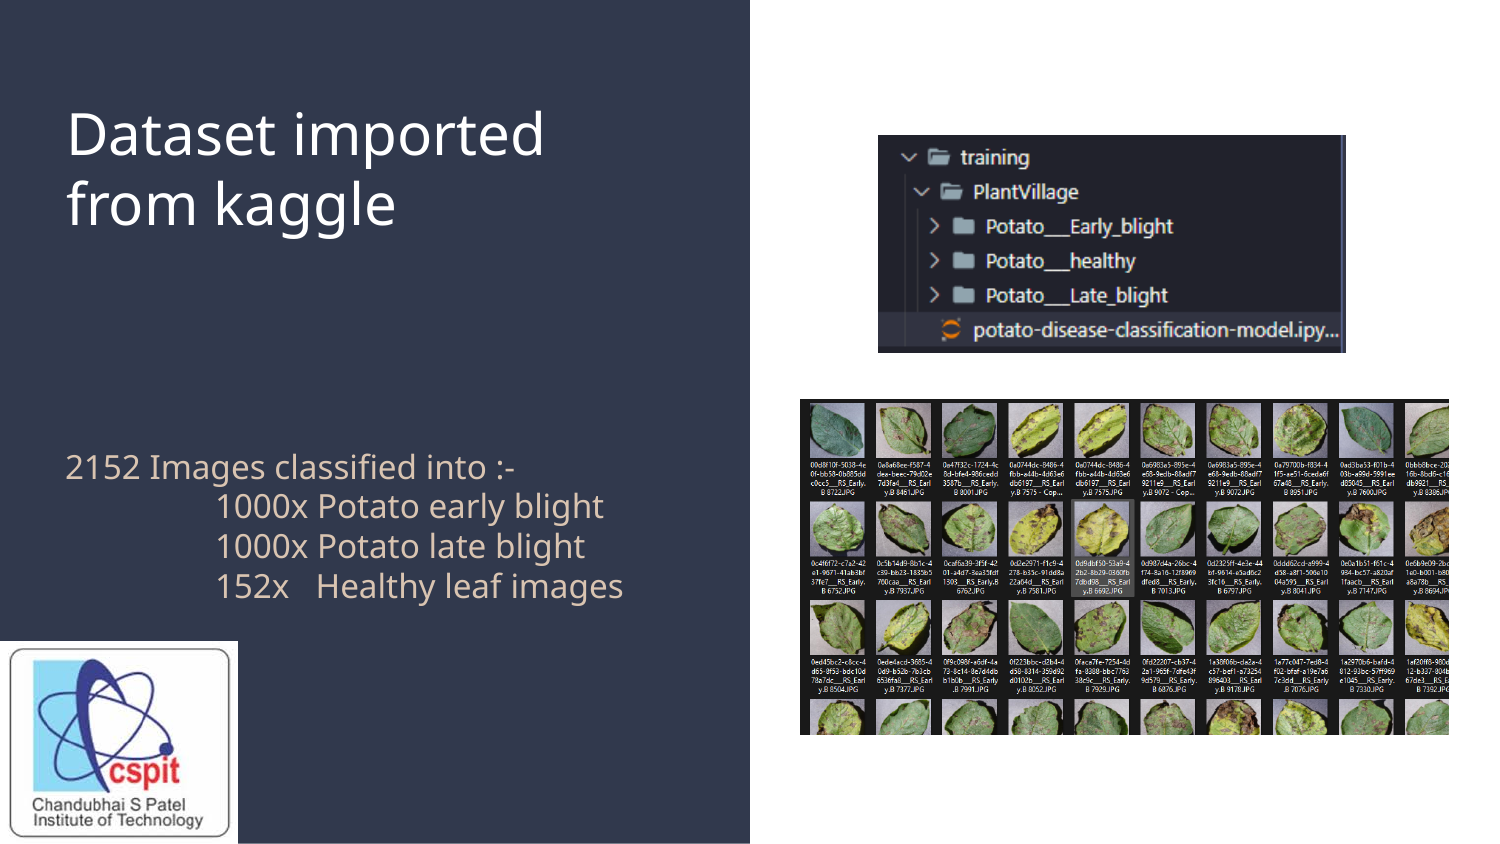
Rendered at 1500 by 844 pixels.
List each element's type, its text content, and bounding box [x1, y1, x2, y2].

title Dataset imported from kaggle [51, 82, 659, 253]
subtitle 2152 Images classified into :- 1000x Potato early blight 1000x Potato late blight 152x Healthy leaf images [50, 430, 658, 638]
picture [0, 641, 238, 844]
picture [878, 135, 1346, 353]
picture [800, 399, 1450, 735]
